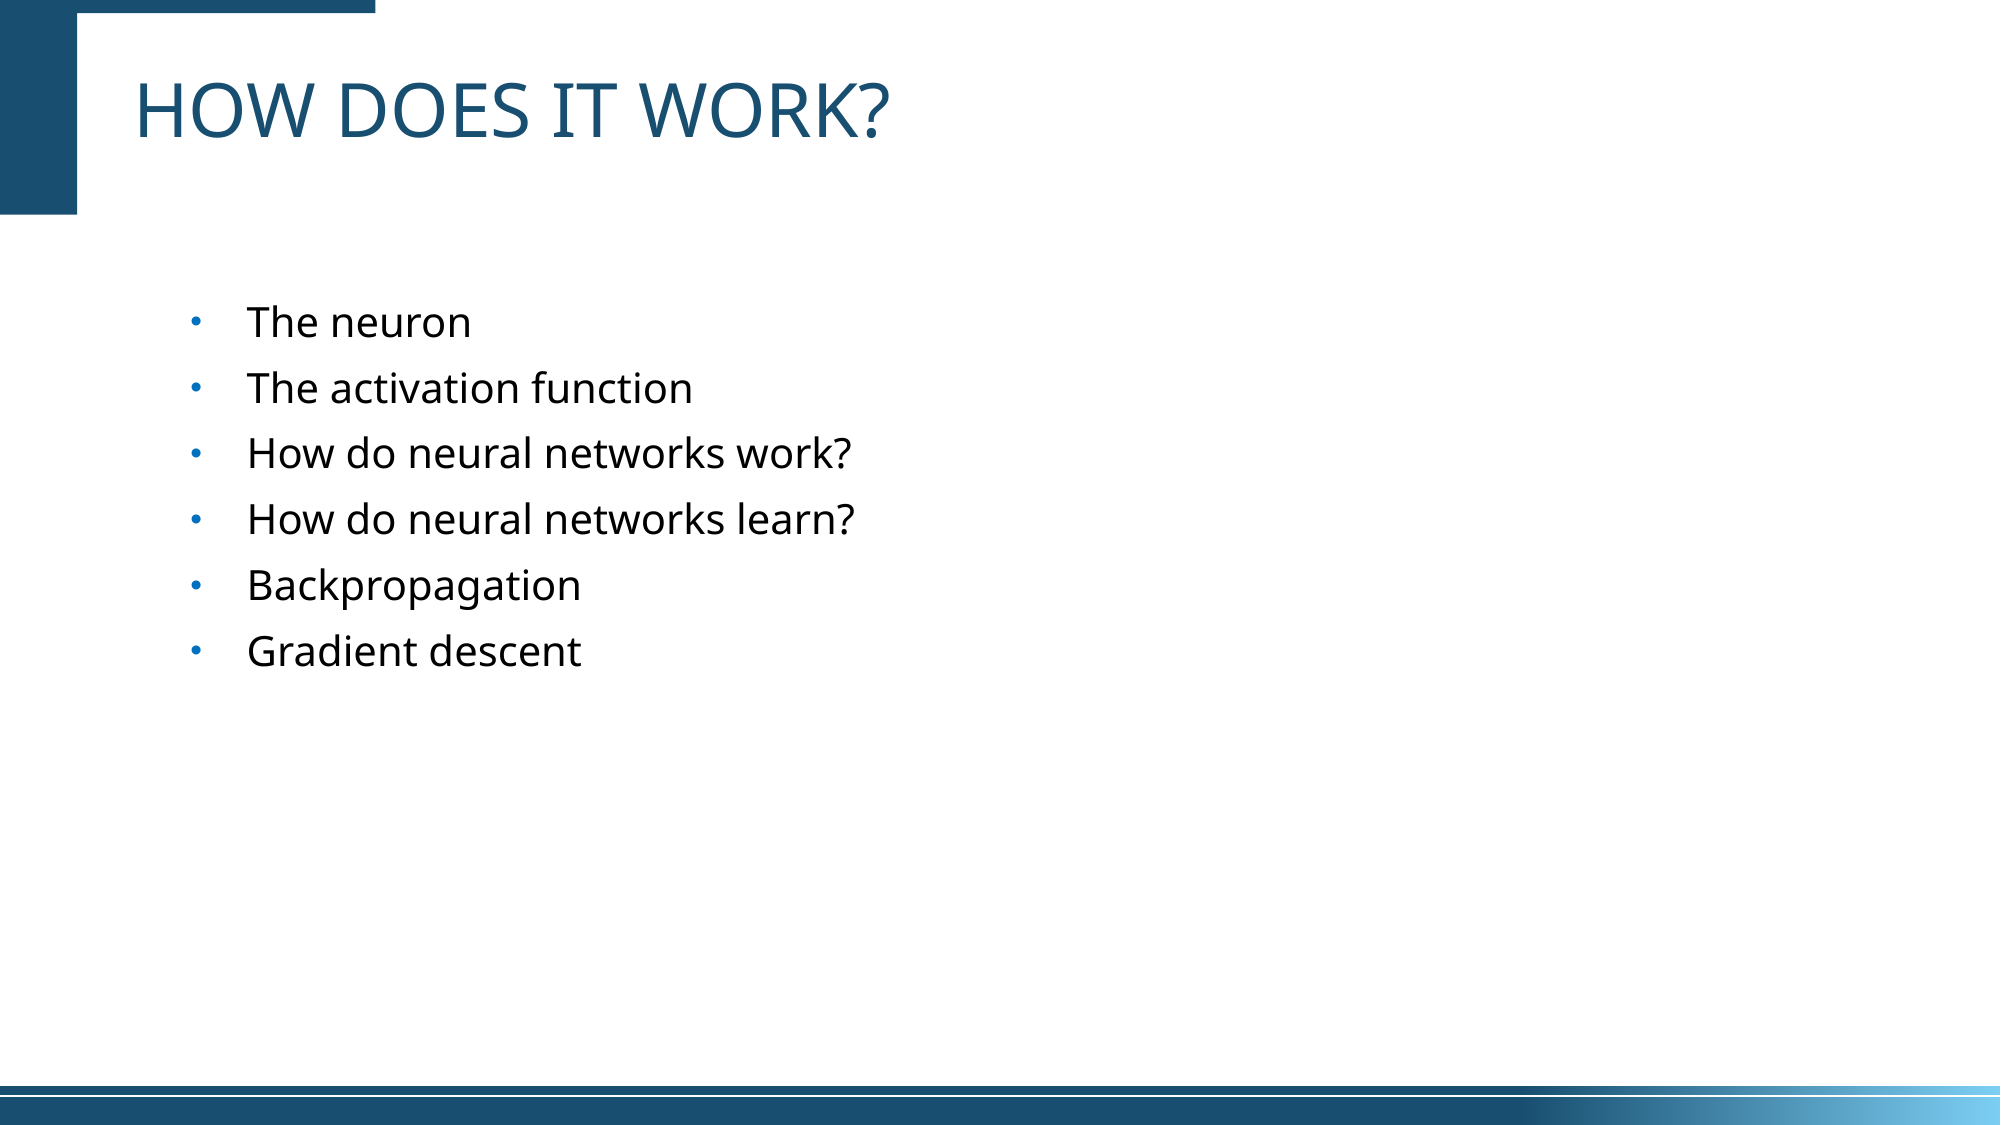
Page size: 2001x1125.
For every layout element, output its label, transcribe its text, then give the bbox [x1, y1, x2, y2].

title How does it work? [118, 61, 1844, 165]
text_box The neuron The activation function How do neural networks work? How do neural networks learn? Backpropagation Gradient descent [156, 293, 1882, 832]
